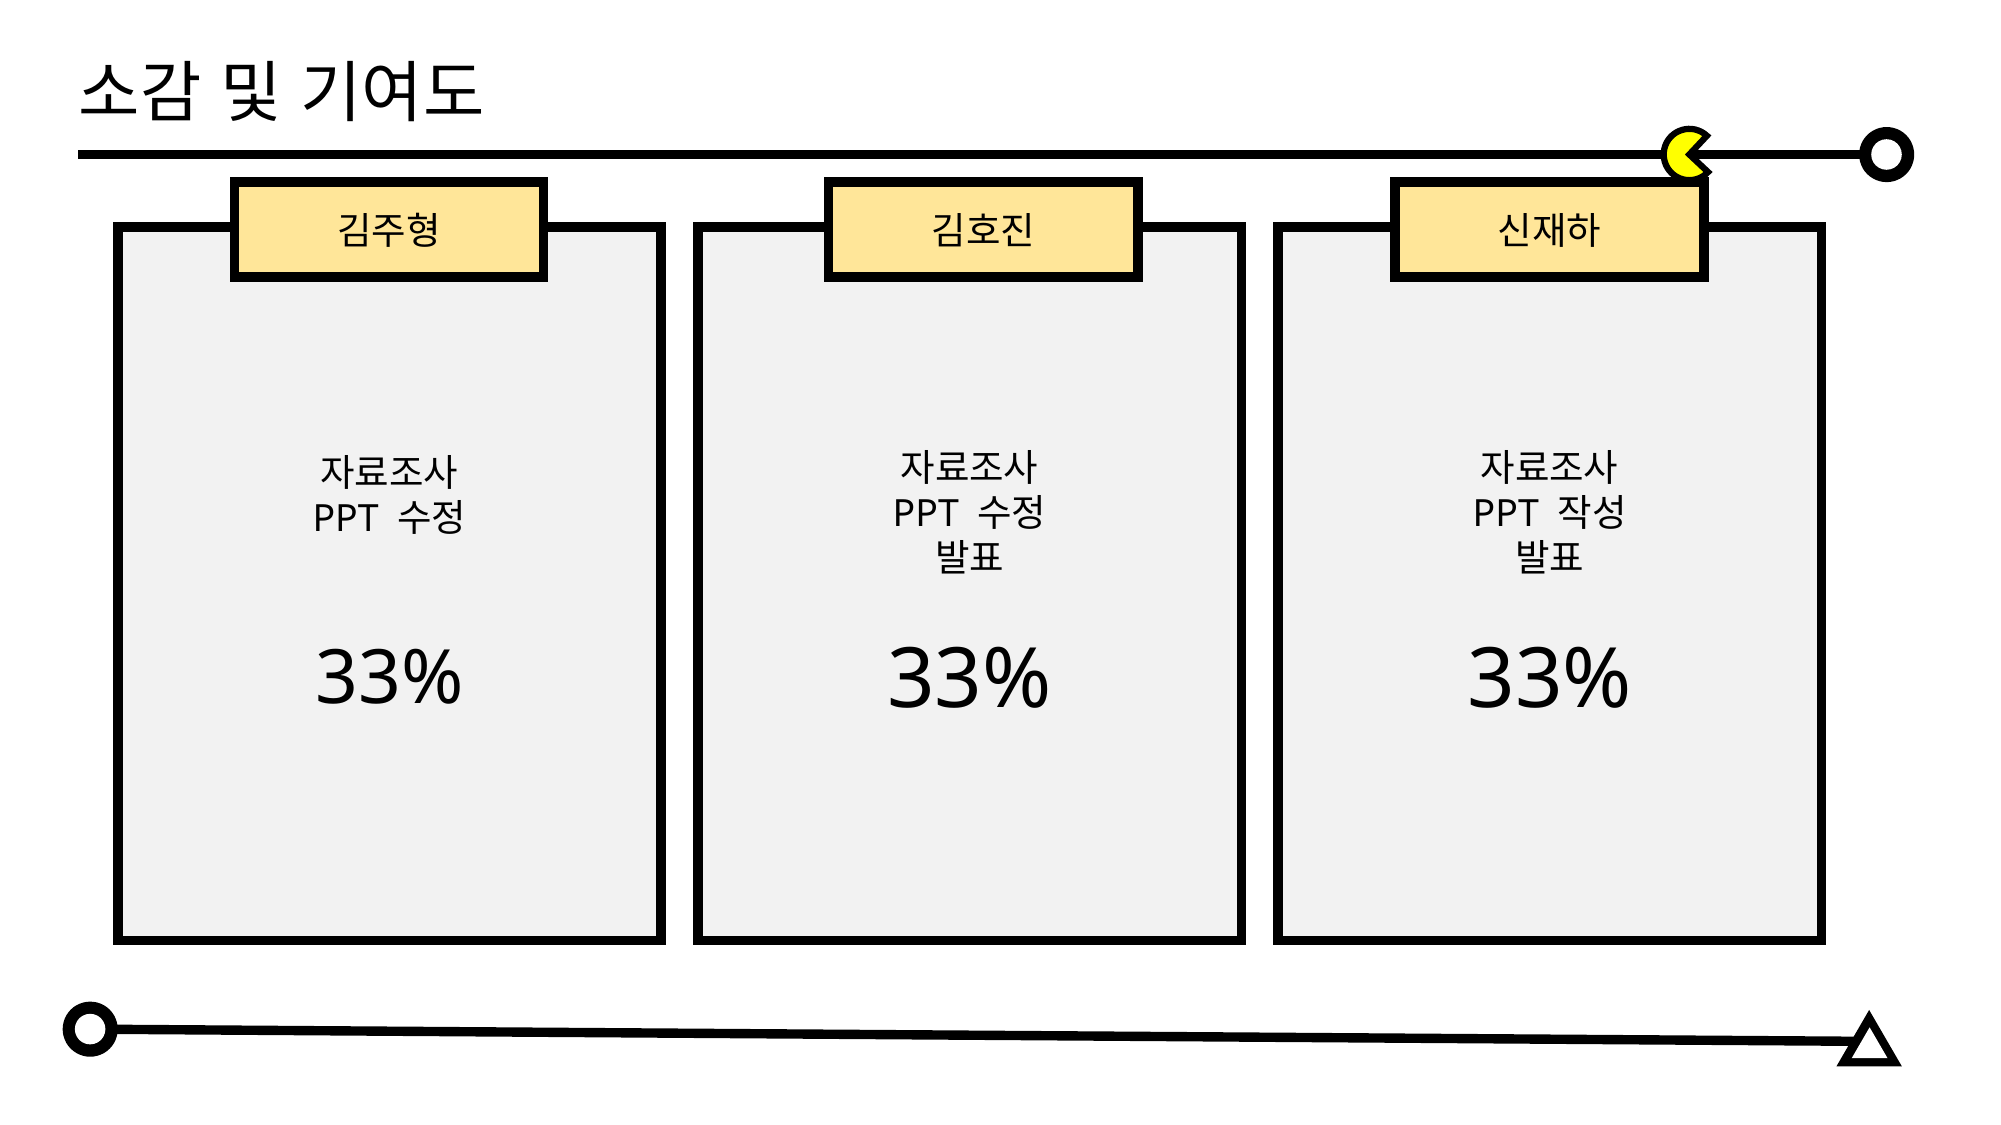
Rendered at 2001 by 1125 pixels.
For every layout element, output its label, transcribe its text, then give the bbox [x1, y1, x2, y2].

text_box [62, 1001, 118, 1057]
text_box [1662, 155, 1710, 181]
text_box 자료조사 PPT 작성 발표 33% [1277, 226, 1822, 941]
text_box 자료조사 PPT 수정 발표 33% [697, 226, 1242, 941]
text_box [118, 1029, 1836, 1042]
text_box 김주형 [233, 181, 545, 278]
text_box 신재하 [1394, 181, 1705, 278]
text_box 소감 및 기여도 [64, 42, 1030, 138]
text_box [1836, 1009, 1902, 1067]
text_box 자료조사 PPT 수정 33% [117, 226, 662, 941]
text_box [1662, 127, 1709, 154]
text_box 김호진 [828, 181, 1139, 278]
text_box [1859, 126, 1915, 183]
